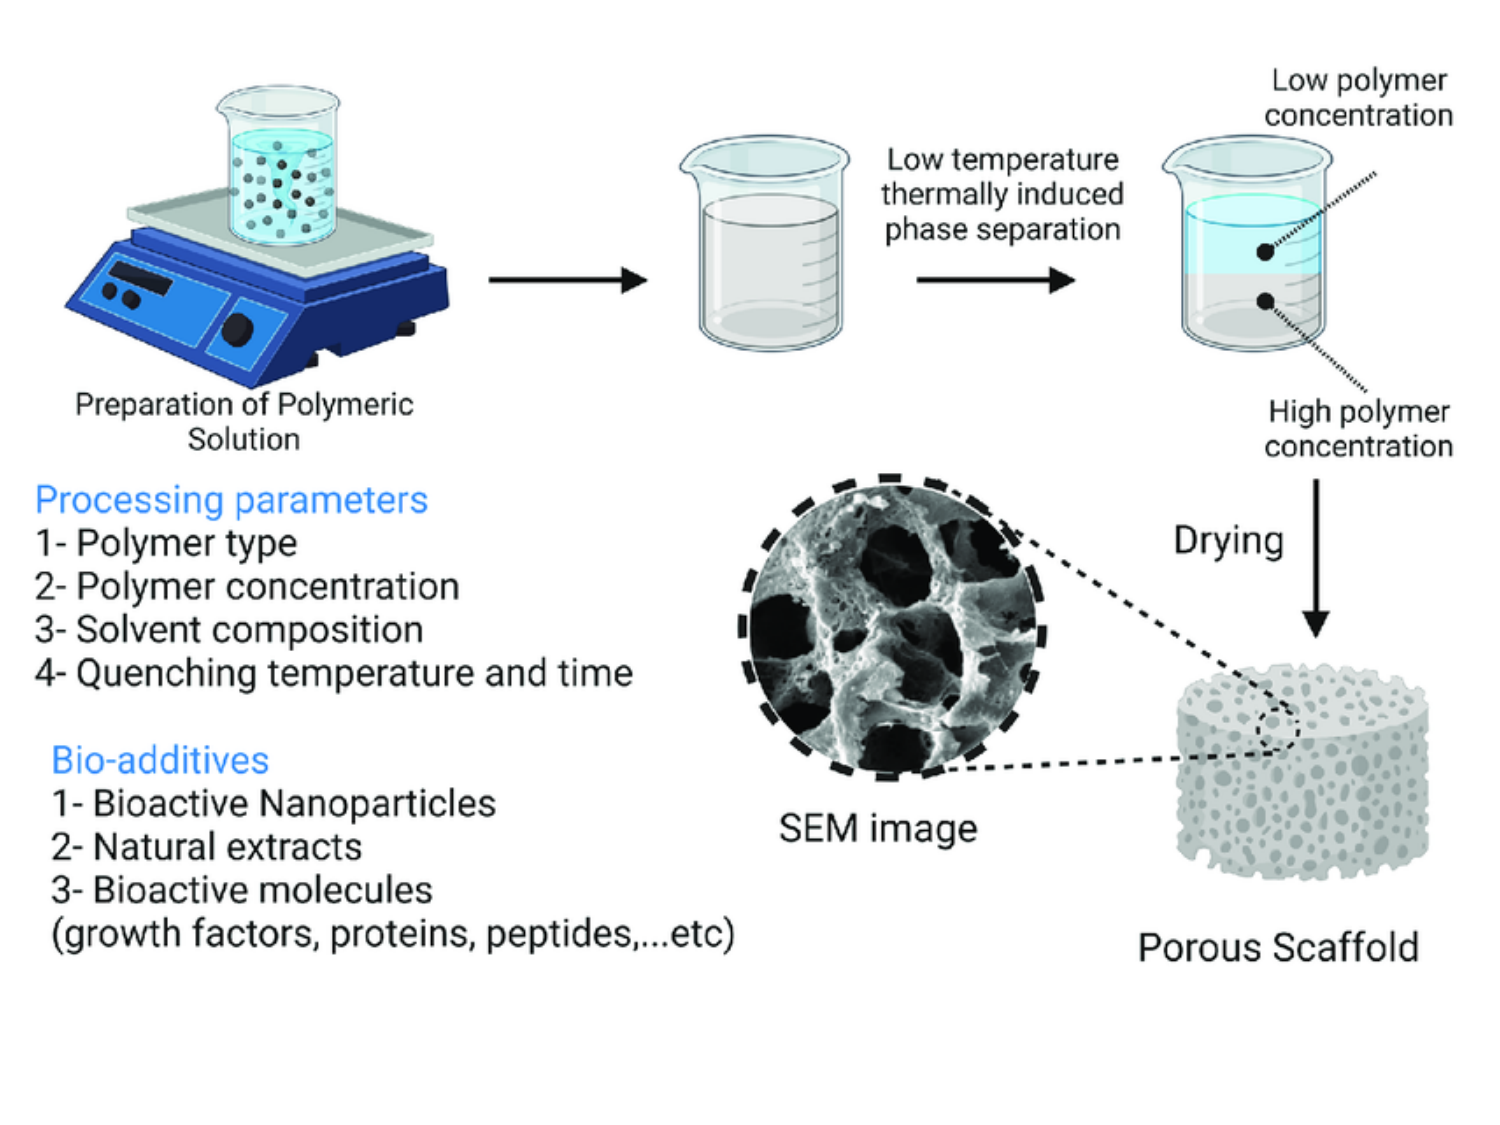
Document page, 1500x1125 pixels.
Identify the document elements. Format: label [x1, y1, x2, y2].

picture [2, 42, 1494, 988]
